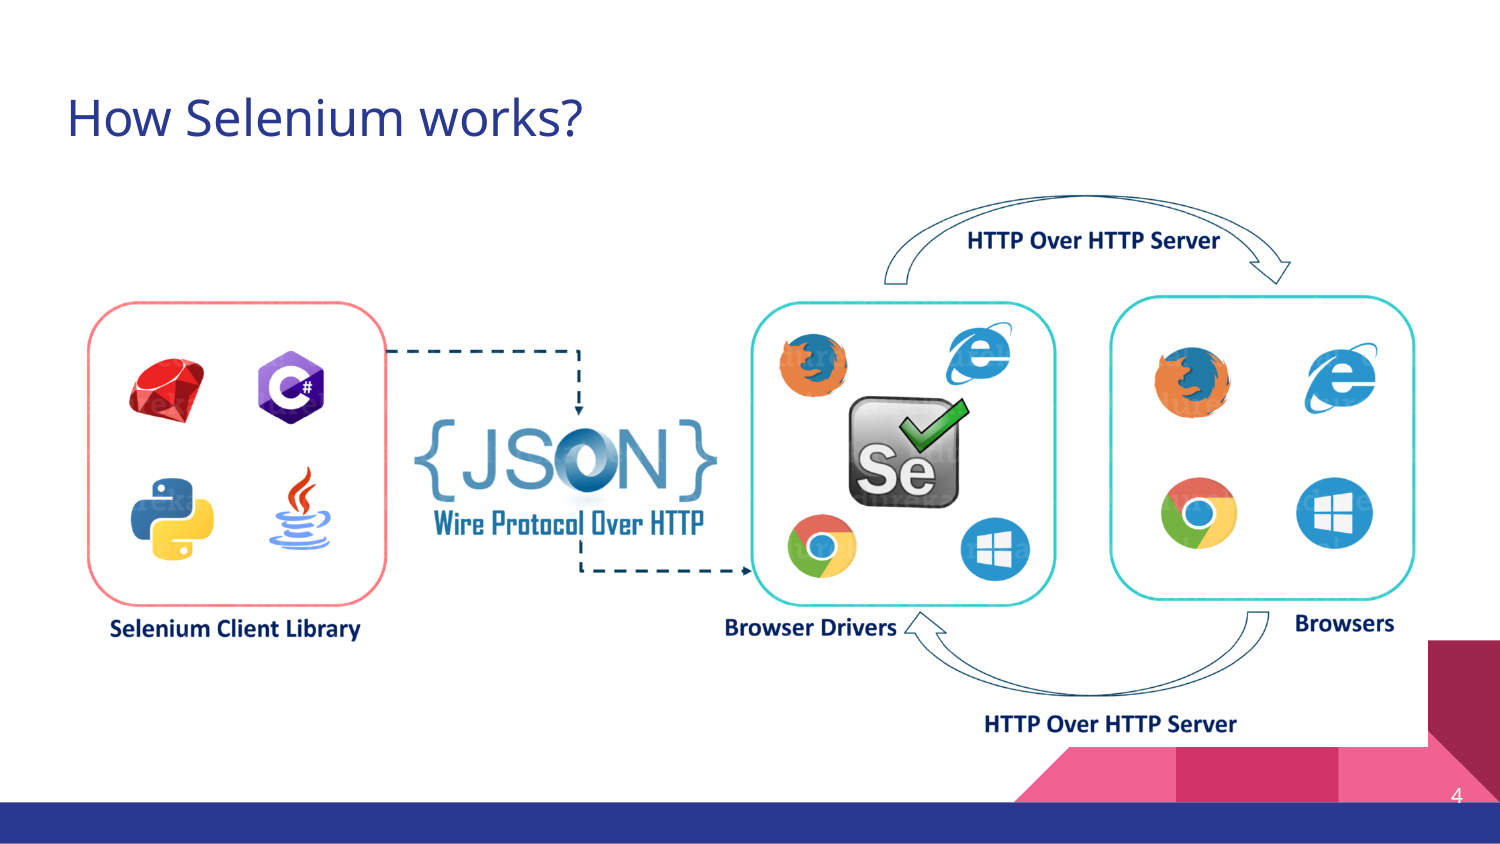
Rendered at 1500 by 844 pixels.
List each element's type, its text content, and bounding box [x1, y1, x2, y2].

picture [72, 182, 1428, 747]
title How Selenium works? [51, 67, 1449, 167]
slide_number 4 [1387, 762, 1478, 828]
